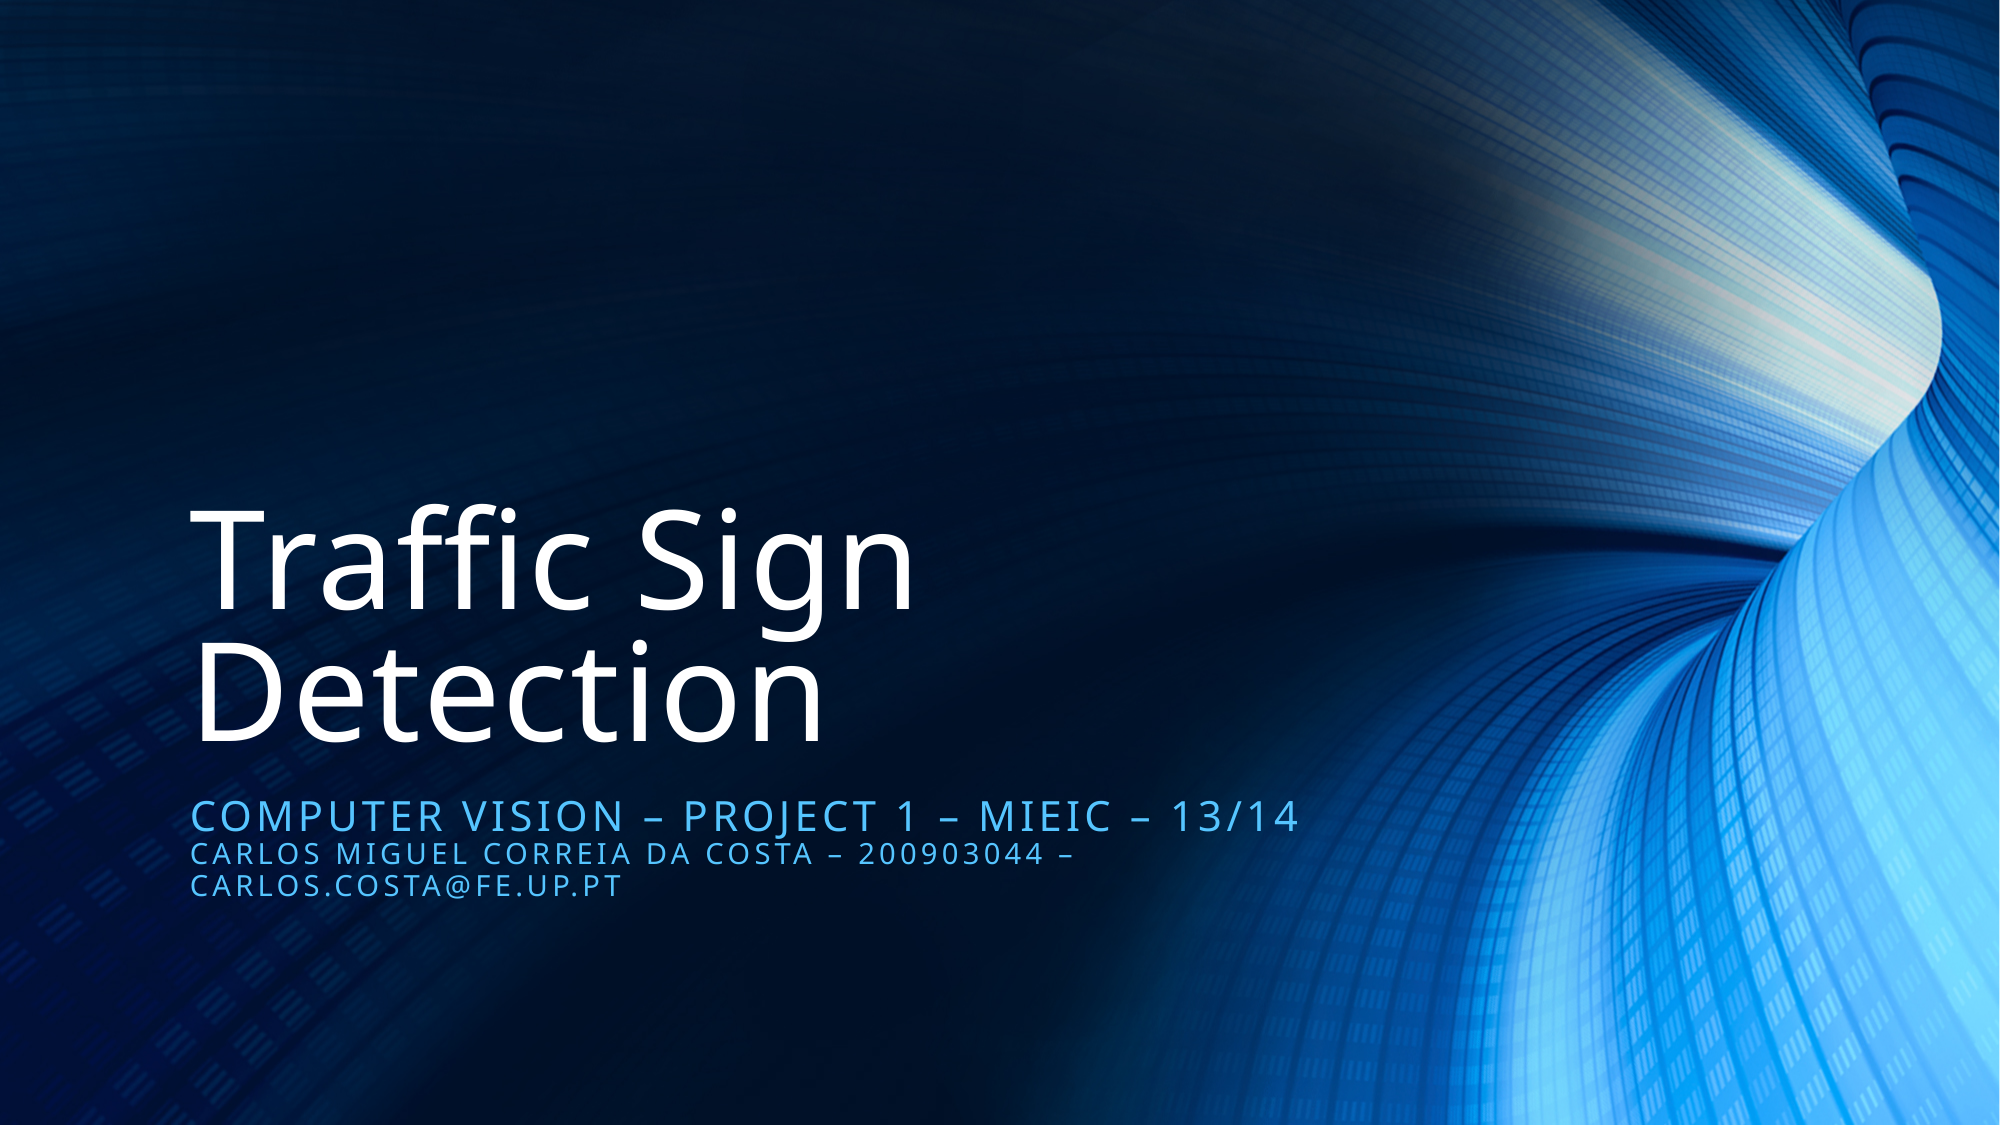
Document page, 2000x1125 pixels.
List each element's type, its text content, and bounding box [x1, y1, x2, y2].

picture [0, 0, 2000, 1125]
title Traffic Sign Detection [174, 299, 1525, 775]
subtitle Computer Vision – Project 1 – MIEIC – 13/14 Carlos Miguel Correia da Costa – 200903044 – Carlos.costa@fe.up.pt [174, 787, 1525, 988]
